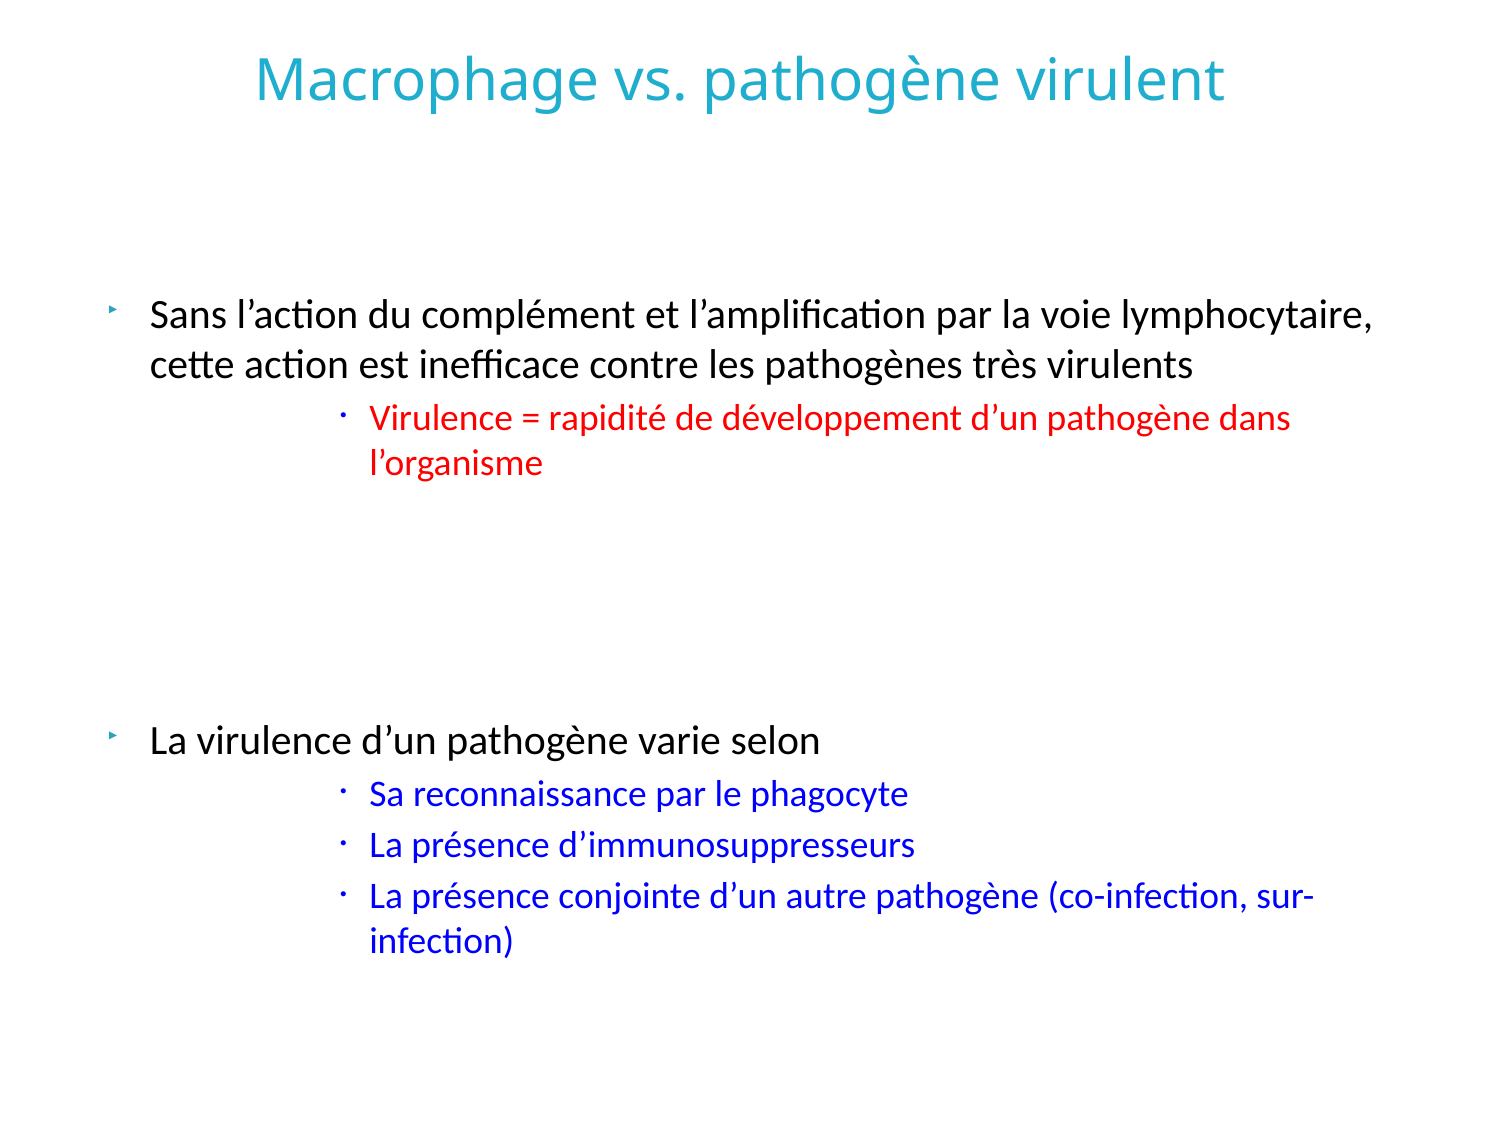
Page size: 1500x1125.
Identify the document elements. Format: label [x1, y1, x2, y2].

title [64, 19, 1415, 135]
list [75, 278, 1412, 986]
